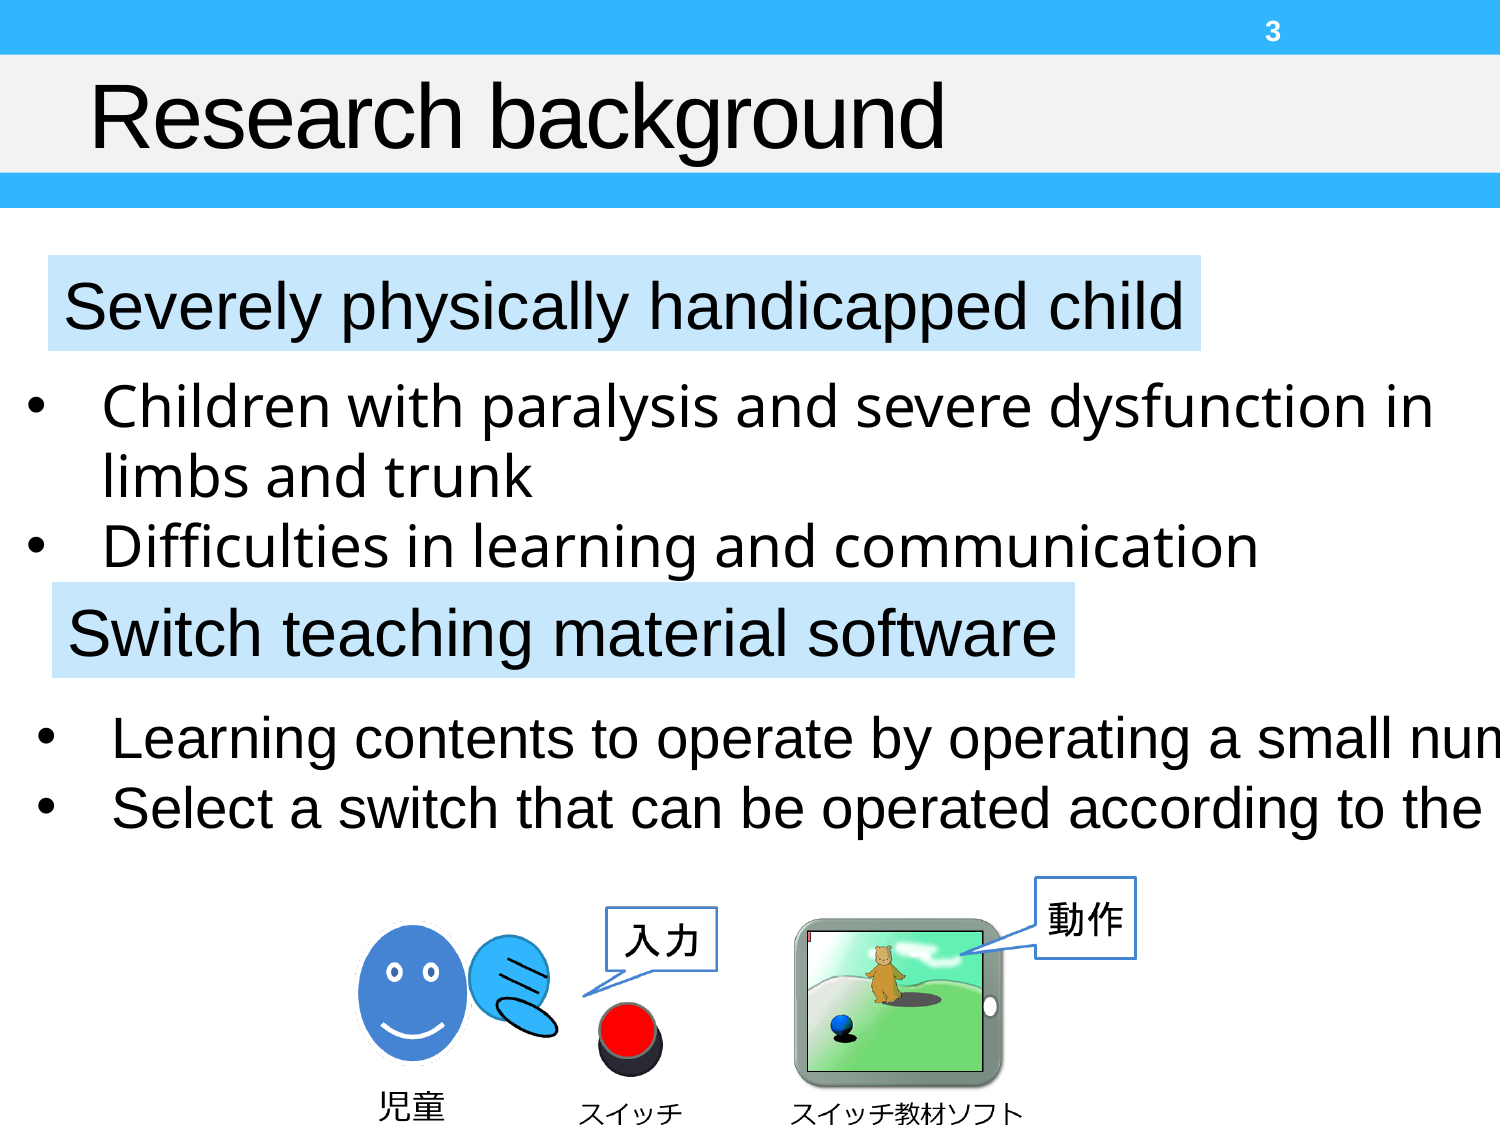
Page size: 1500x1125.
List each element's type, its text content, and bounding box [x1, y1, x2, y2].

text_box Severely physically handicapped child [48, 255, 1201, 351]
text_box Switch teaching material software [52, 582, 1075, 678]
text_box Learning contents to operate by operating a small number of switches Select a switch that can be operated according to the student [21, 692, 1500, 848]
title Research background [73, 30, 1424, 194]
slide_number 3 [1250, 3, 1425, 57]
text_box Children with paralysis and severe dysfunction in limbs and trunk Difficulties in learning and communication activities [12, 361, 1490, 657]
picture [352, 876, 1149, 1125]
